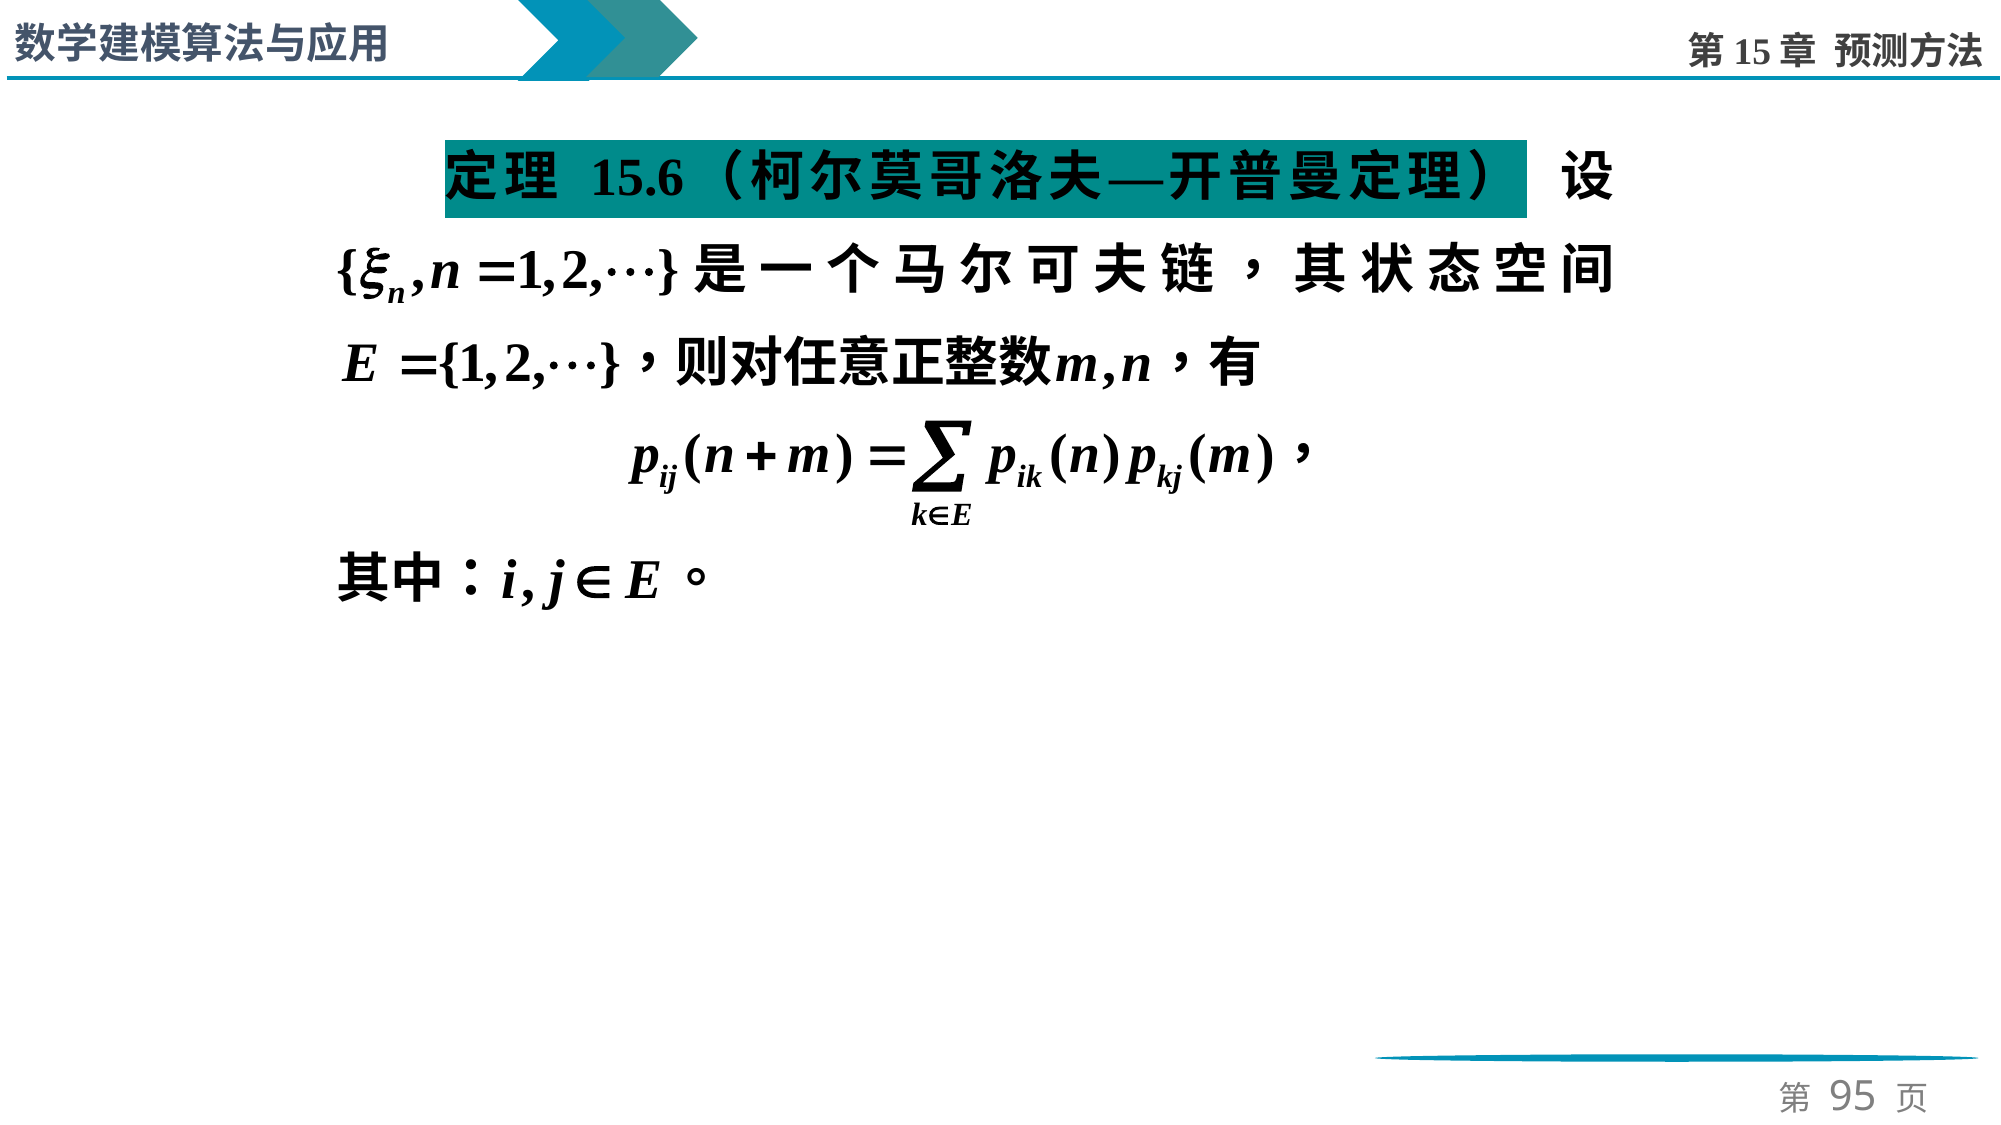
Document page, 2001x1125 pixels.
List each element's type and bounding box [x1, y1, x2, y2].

text_box [336, 132, 1613, 629]
